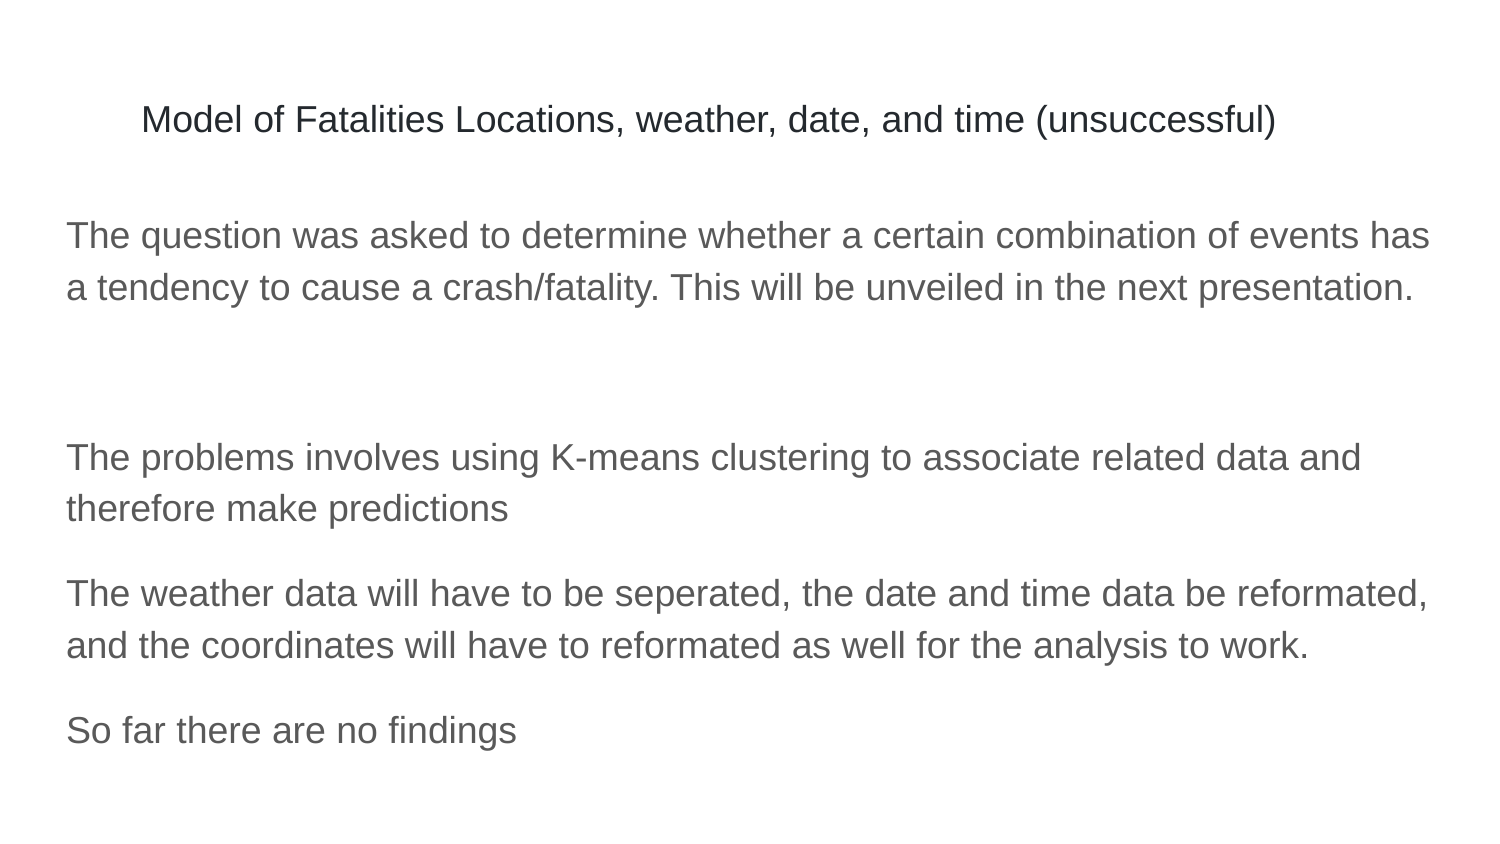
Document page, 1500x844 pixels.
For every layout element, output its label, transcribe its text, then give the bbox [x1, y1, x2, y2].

title Model of Fatalities Locations, weather, date, and time (unsuccessful) [51, 72, 1449, 167]
list The question was asked to determine whether a certain combination of events has a tendency to cause a crash/fatality. This will be unveiled in the next presentation. The problems involves using K-means clustering to associate related data and therefore make predictions The weather data will have to be seperated, the date and time data be reformated, and the coordinates will have to reformated as well for the analysis to work. So far there are no findings [51, 189, 1449, 750]
